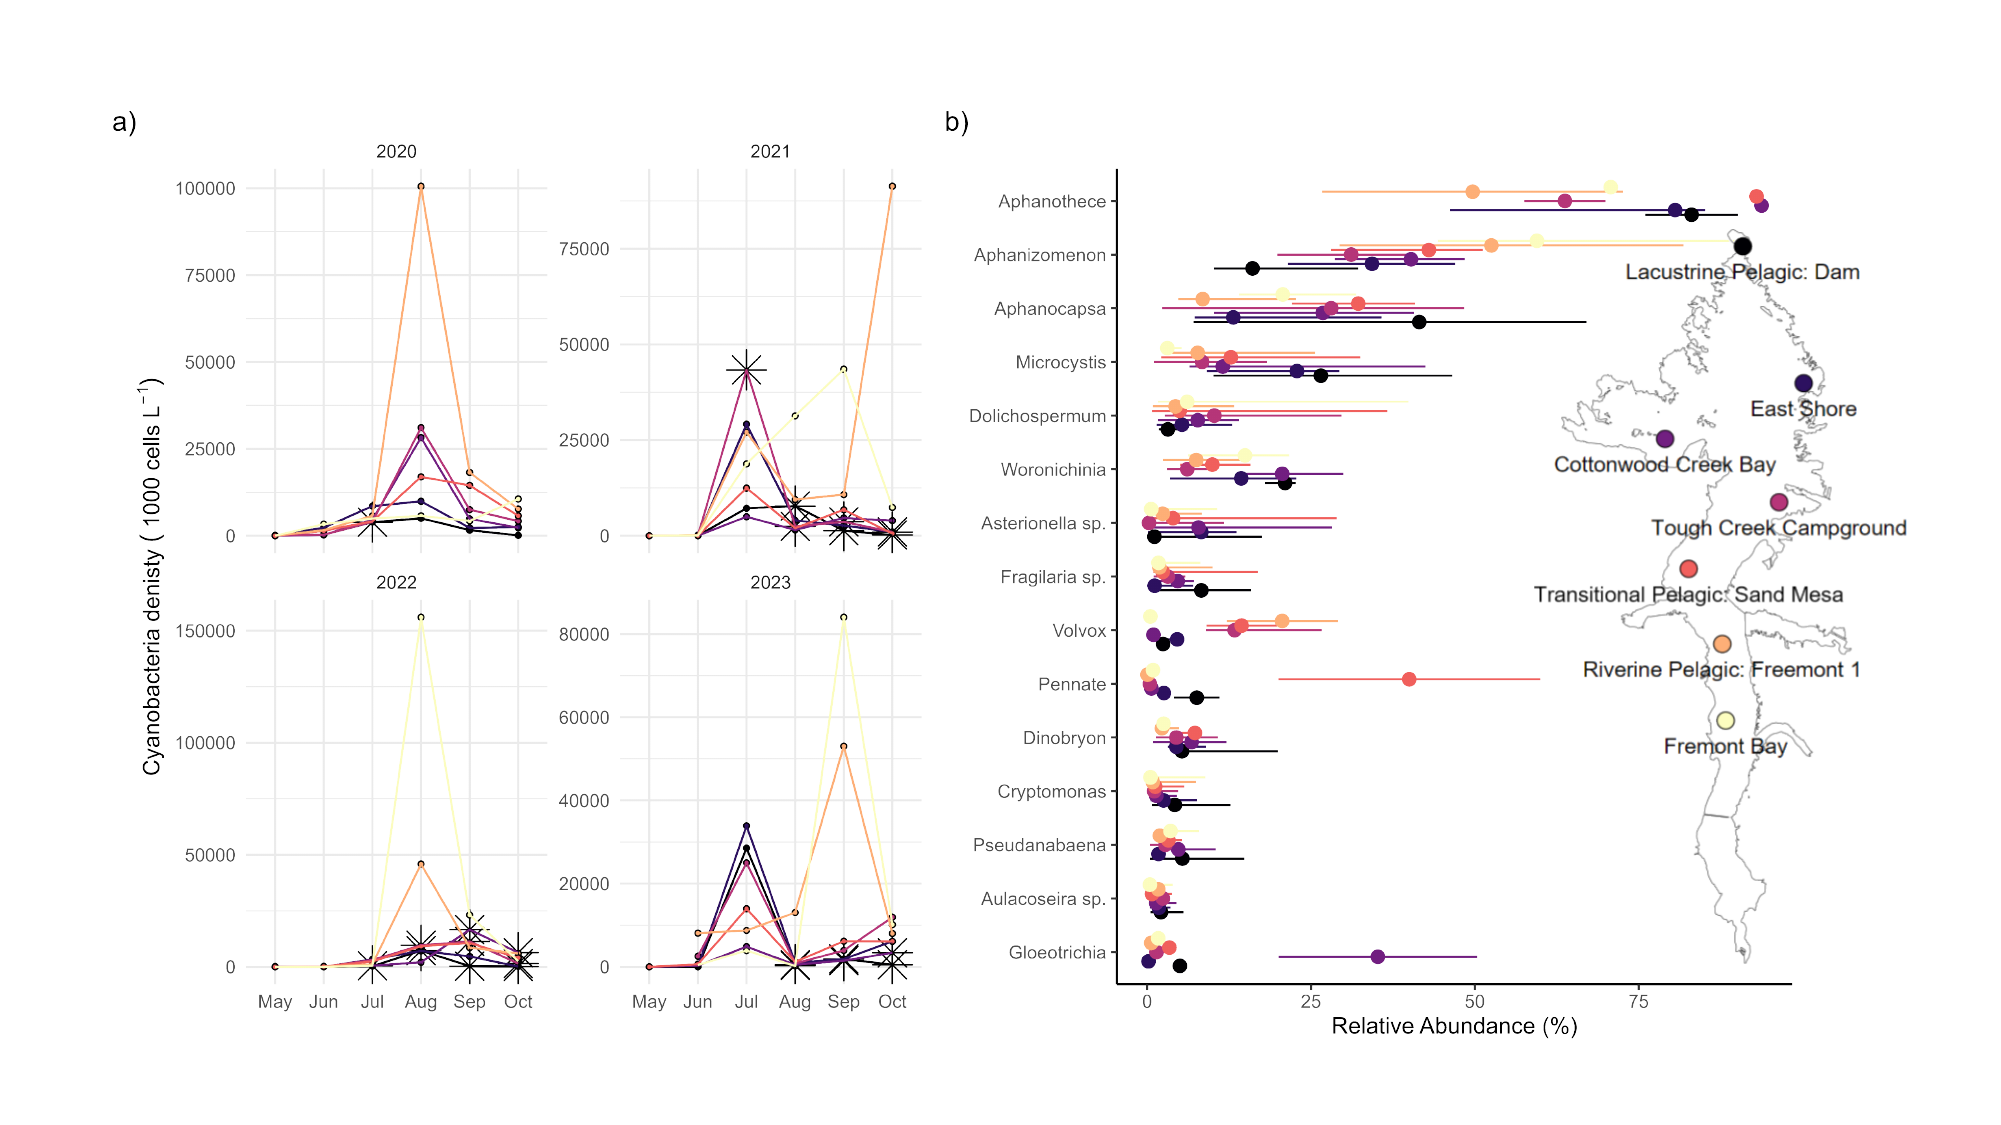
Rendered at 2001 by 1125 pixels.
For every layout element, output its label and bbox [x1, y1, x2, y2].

text_box [89, 85, 1911, 1061]
